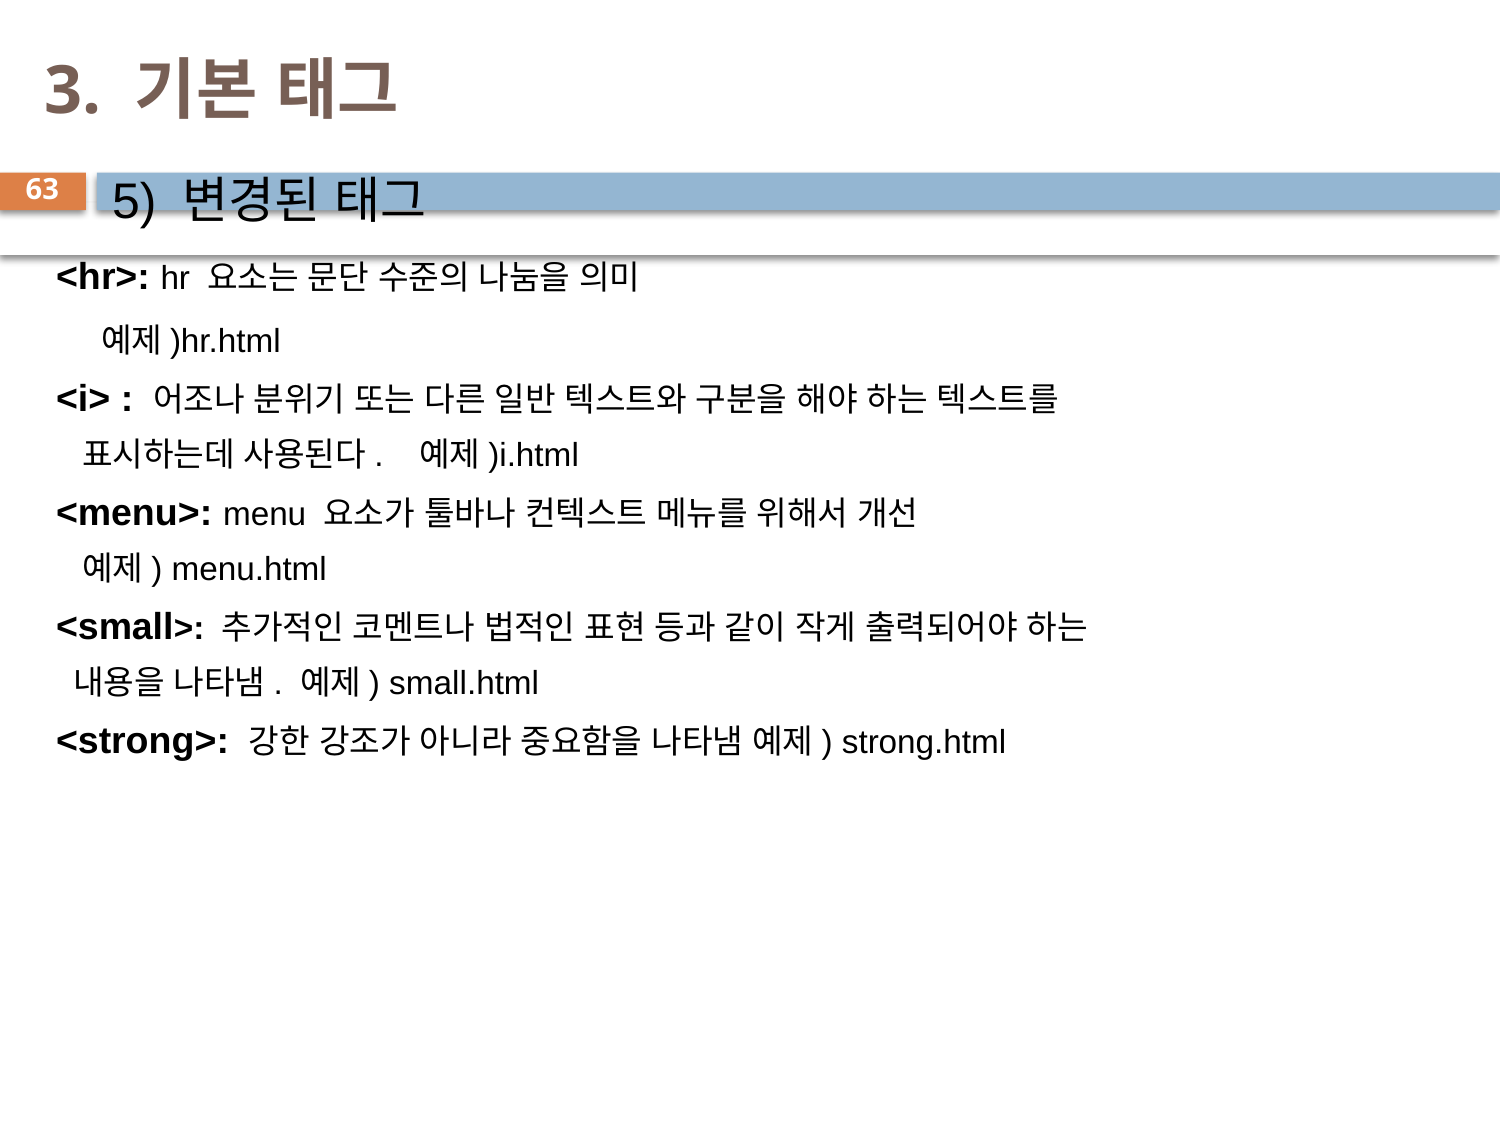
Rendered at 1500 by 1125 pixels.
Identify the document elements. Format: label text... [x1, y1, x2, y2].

text_box 5) 변경된 태그 <hr>: hr 요소는 문단 수준의 나눔을 의미 예제)hr.html <i> : 어조나 분위기 또는 다른 일반 텍스트와 구분을 해야 하는 텍스트를 표시하는데 사용된다. 예제)i.html <menu>: menu 요소가 툴바나 컨텍스트 메뉴를 위해서 개선 예제) menu.html <small>: 추가적인 코멘트나 법적인 표현 등과 같이 작게 출력되어야 하는 내용을 나타냄. 예제) small.html <strong>: 강한 강조가 아니라 중요함을 나타냄 예제) strong.html [41, 160, 1500, 1125]
title 3. 기본 태그 [29, 30, 1367, 143]
slide_number 63 [0, 170, 41, 211]
